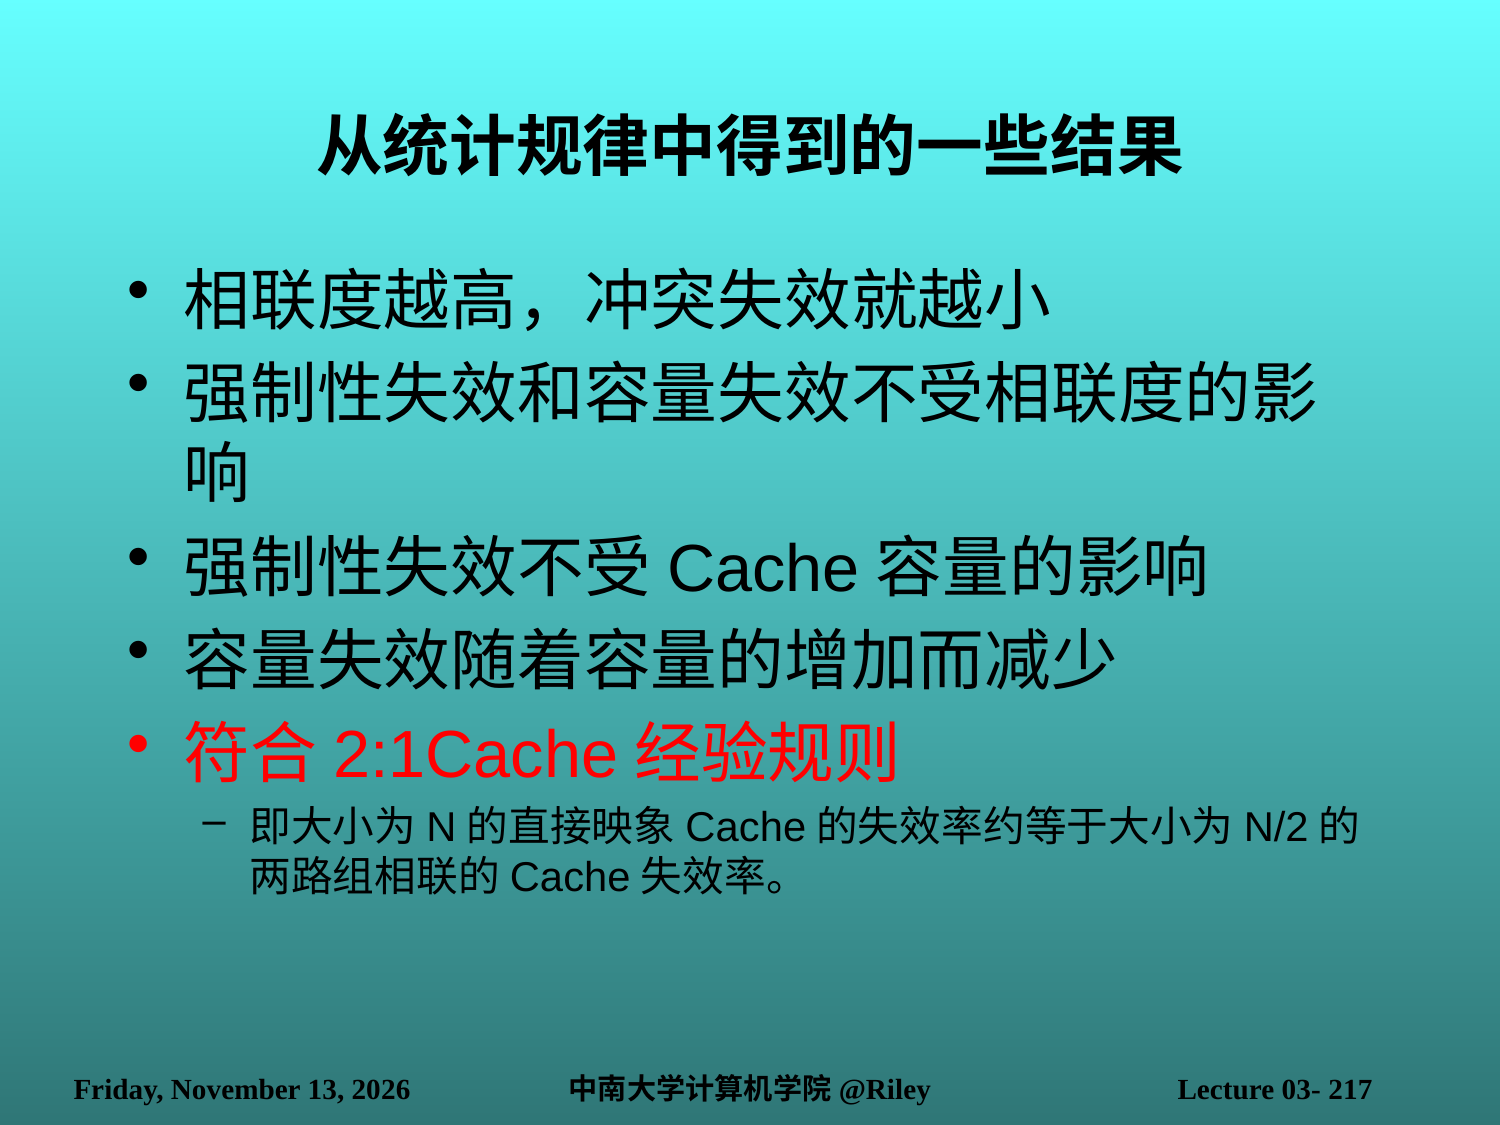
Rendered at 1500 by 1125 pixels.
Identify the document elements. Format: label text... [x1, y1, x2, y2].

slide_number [41, 1062, 444, 1125]
title 从统计规律中得到的一些结果 [112, 50, 1388, 238]
list 相联度越高，冲突失效就越小 强制性失效和容量失效不受相联度的影响 强制性失效不受Cache容量的影响 容量失效随着容量的增加而减少 符合2:1Cache经验规则 即大小为N的直接映象Cache的失效率约等于大小为N/2的两路组相联的Cache失效率。 [112, 249, 1388, 1013]
footer 中南大学计算机学院@Riley [512, 1062, 988, 1125]
slide_number Lecture 03- 217 [1074, 1062, 1388, 1125]
